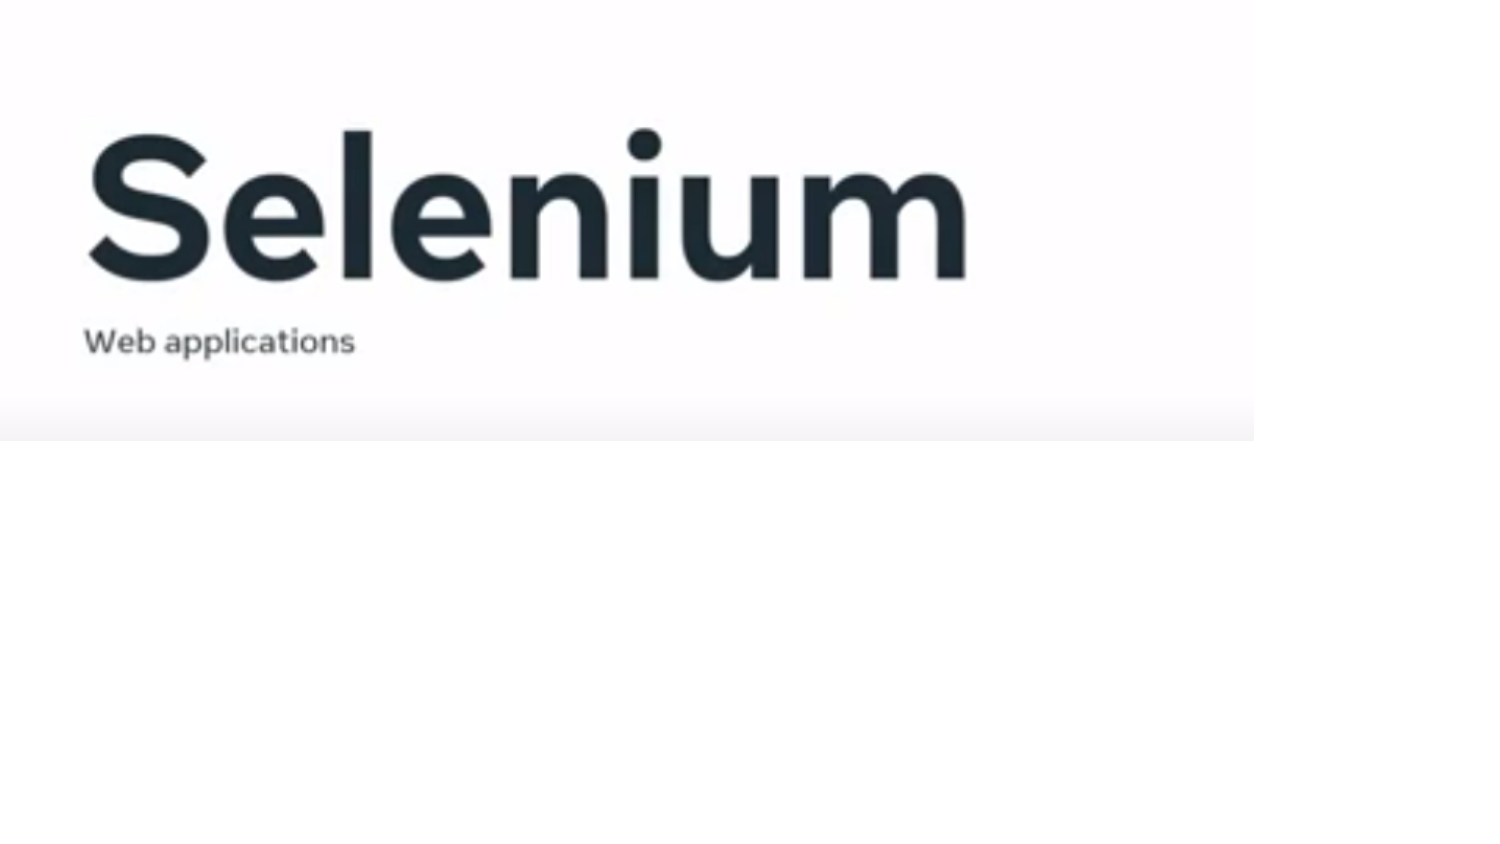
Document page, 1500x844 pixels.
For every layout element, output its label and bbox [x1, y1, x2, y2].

picture [0, 0, 1254, 441]
